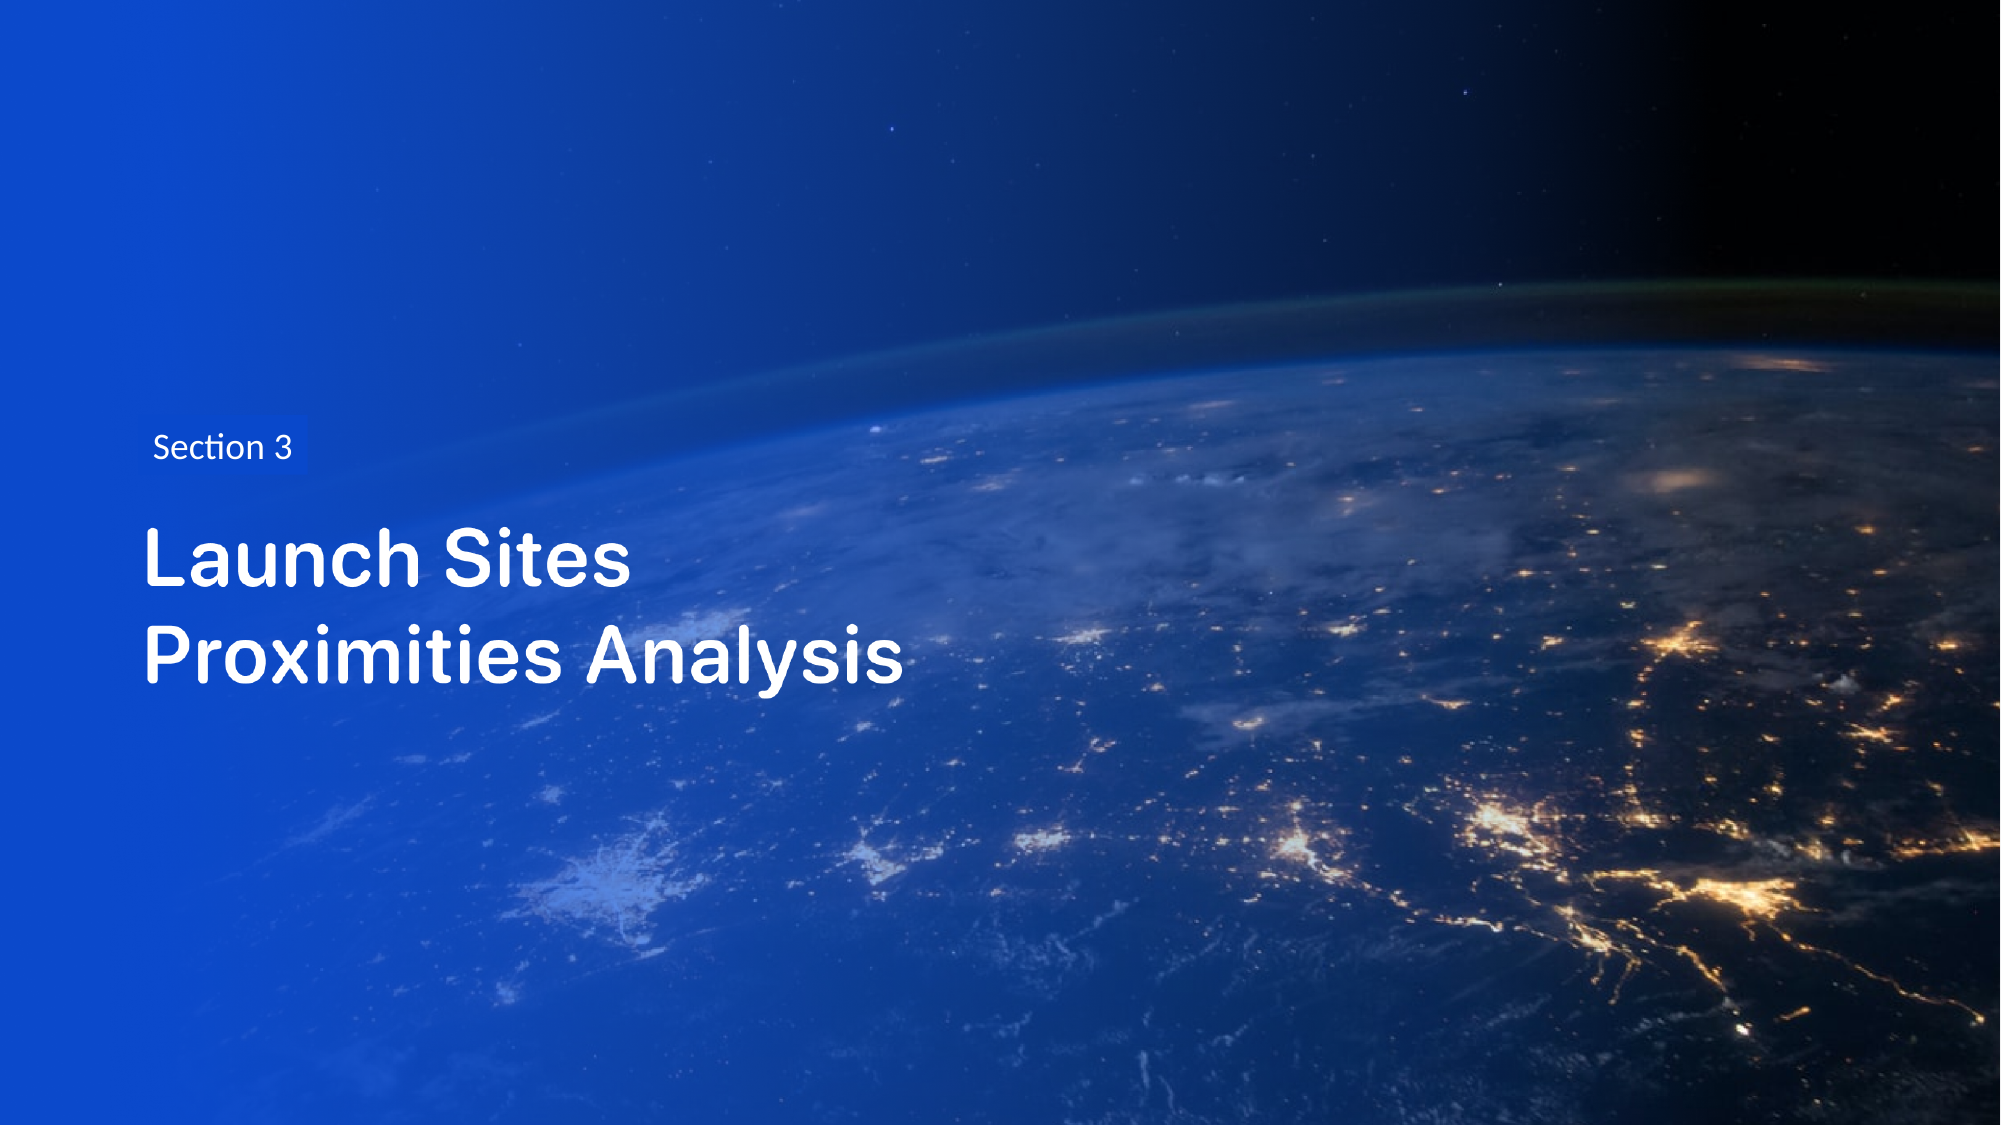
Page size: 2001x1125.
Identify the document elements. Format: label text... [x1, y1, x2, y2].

picture [0, 0, 2001, 1125]
text_box Section 3 [138, 414, 308, 475]
